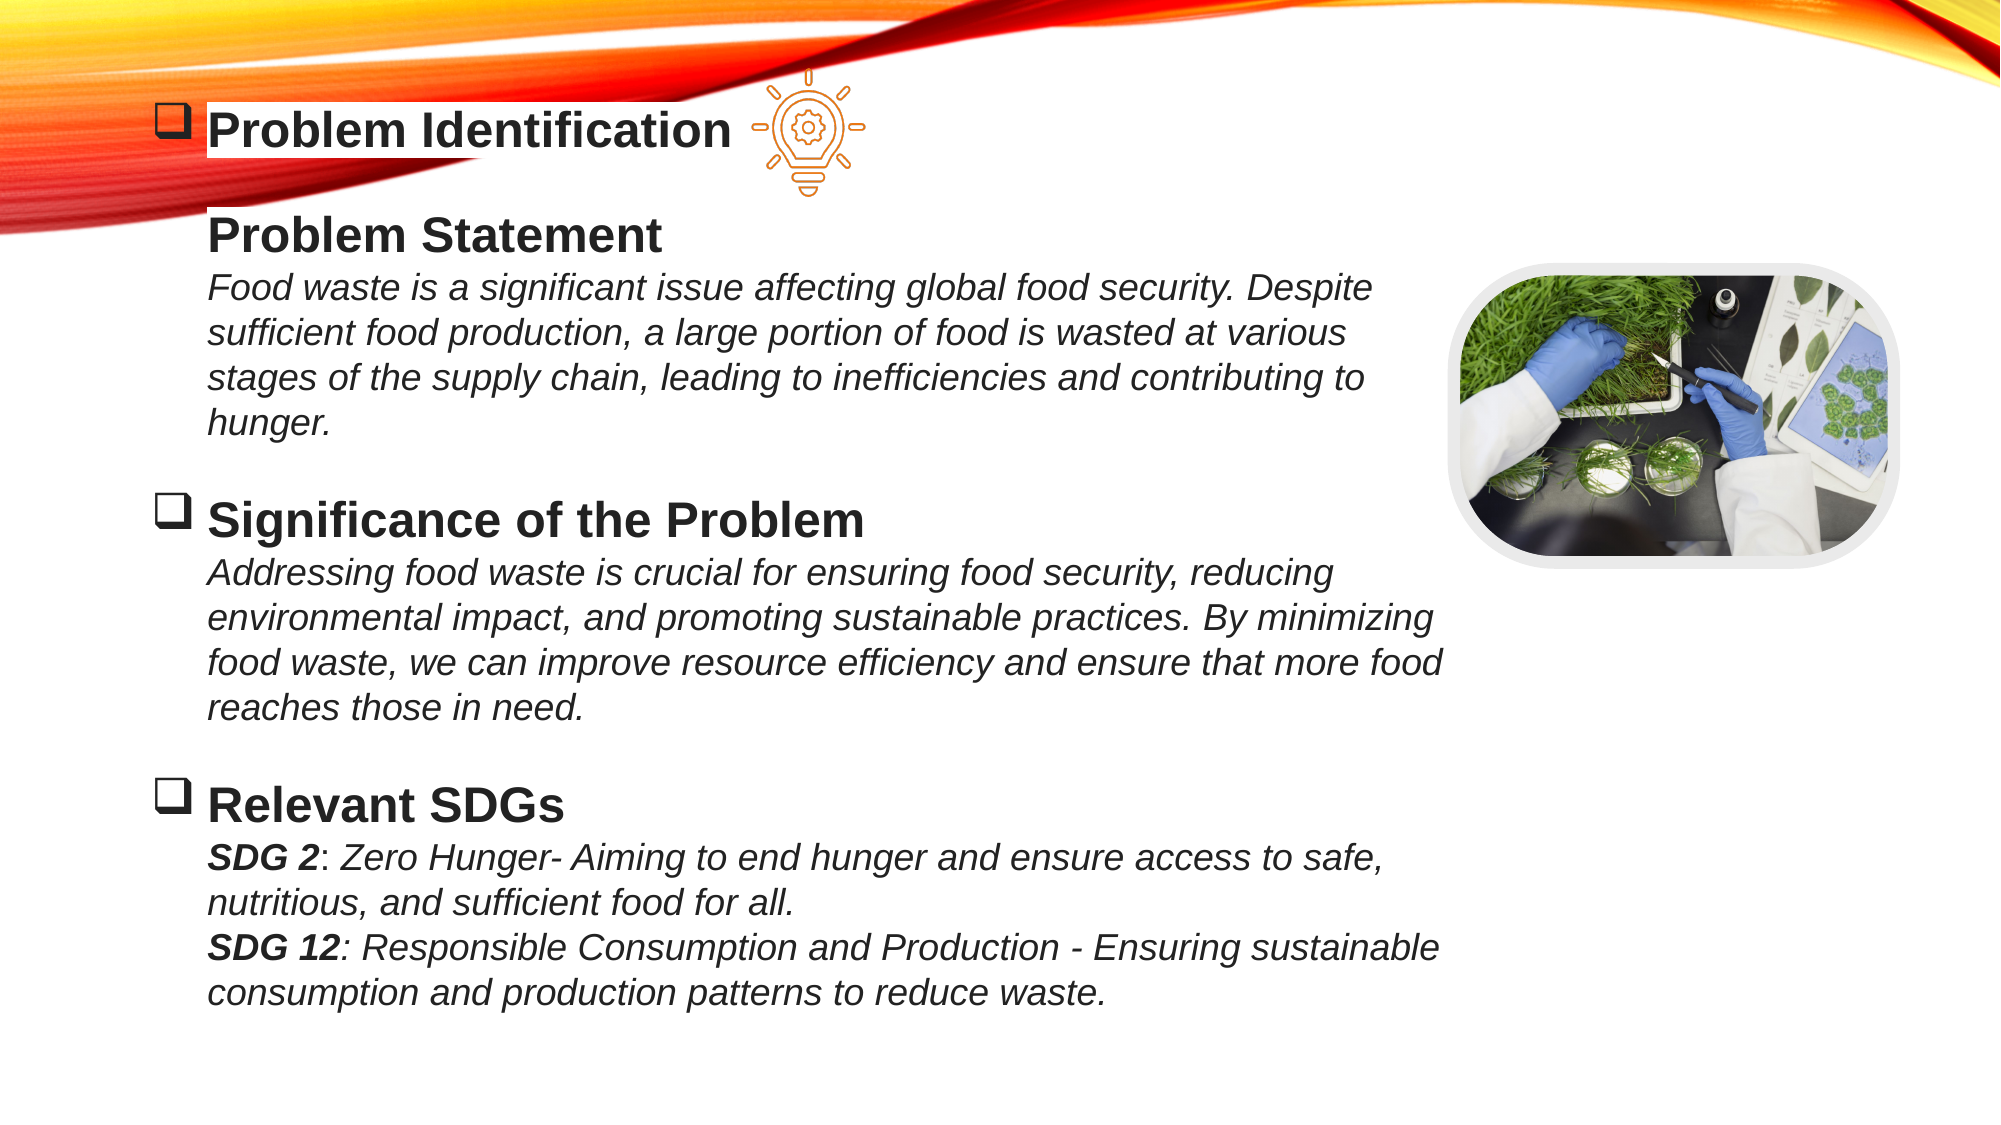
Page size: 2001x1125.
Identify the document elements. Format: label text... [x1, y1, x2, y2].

text_box Problem Identification Problem Statement Food waste is a significant issue affecting global food security. Despite sufficient food production, a large portion of food is wasted at various stages of the supply chain, leading to inefficiencies and contributing to hunger. Significance of the Problem Addressing food waste is crucial for ensuring food security, reducing environmental impact, and promoting sustainable practices. By minimizing food waste, we can improve resource efficiency and ensure that more food reaches those in need. Relevant SDGs SDG 2: Zero Hunger- Aiming to end hunger and ensure access to safe, nutritious, and sufficient food for all. SDG 12: Responsible Consumption and Production - Ensuring sustainable consumption and production patterns to reduce waste. [136, 90, 1483, 1066]
picture [1453, 269, 1895, 563]
picture [0, 0, 2000, 237]
